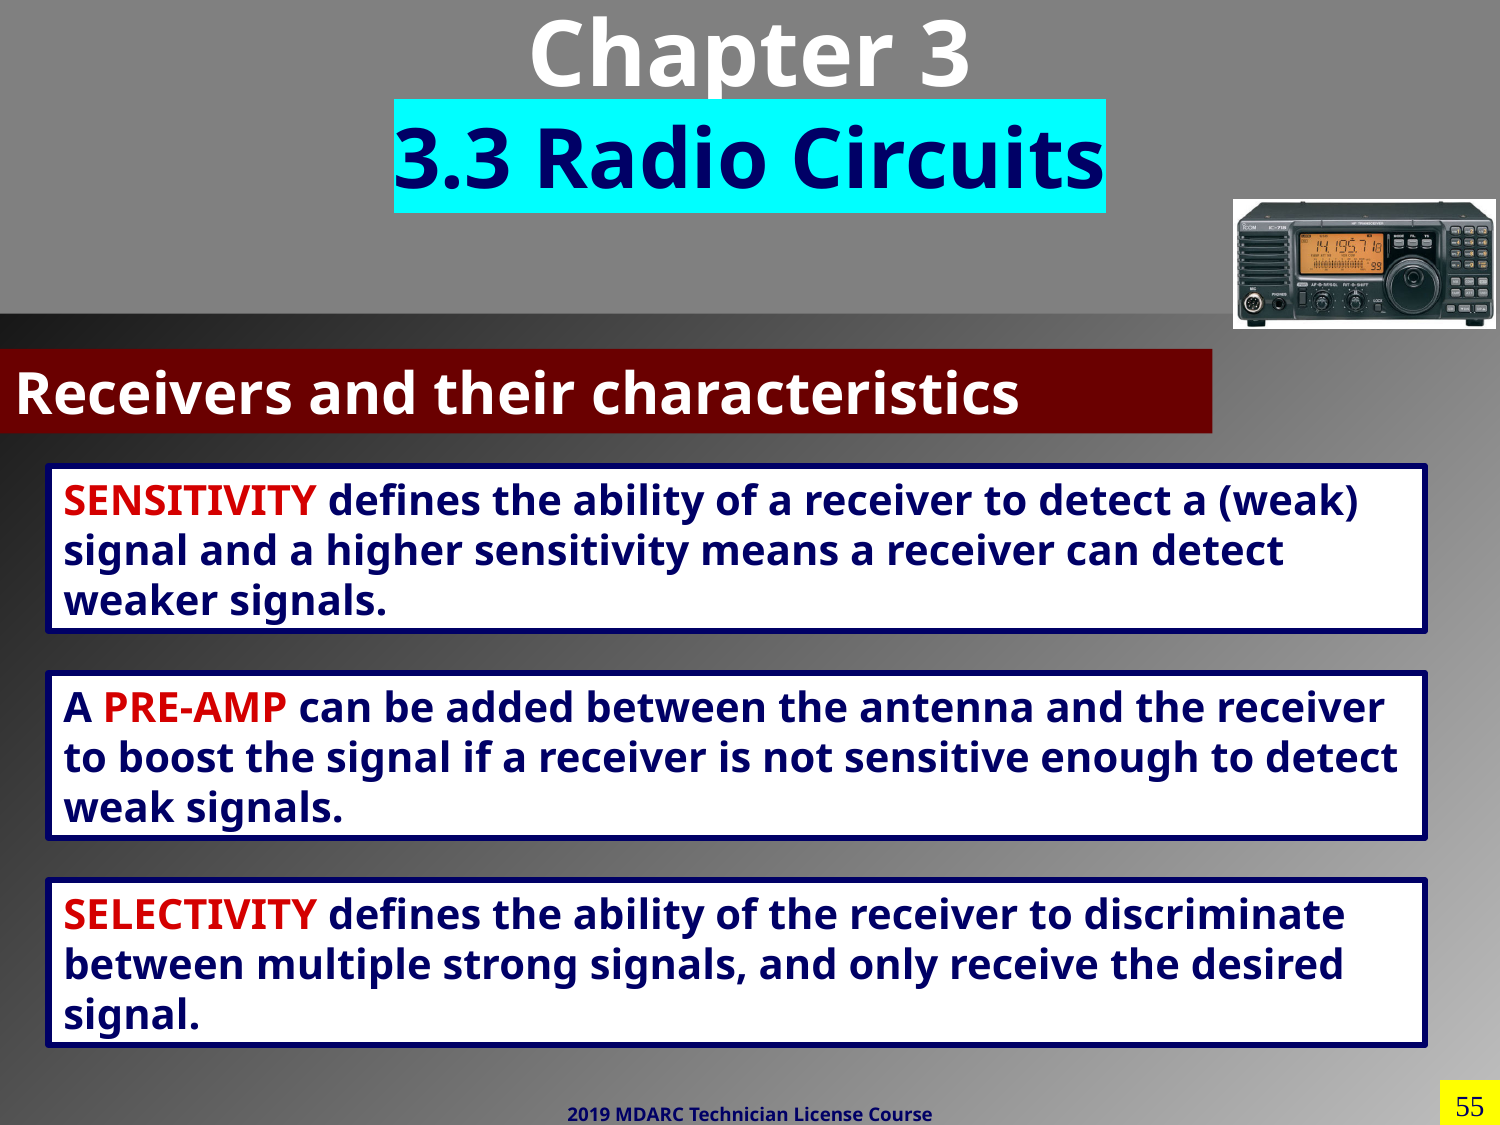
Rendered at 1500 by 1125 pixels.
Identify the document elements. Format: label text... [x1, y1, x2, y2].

title Chapter 3 3.3 Radio Circuits [0, 0, 1500, 314]
slide_number 55 [1440, 1080, 1500, 1125]
text_box SELECTIVITY defines the ability of the receiver to discriminate between multiple strong signals, and only receive the desired signal. [48, 880, 1425, 1045]
text_box A PRE-AMP can be added between the antenna and the receiver to boost the signal if a receiver is not sensitive enough to detect weak signals. [48, 673, 1425, 838]
footer 2019 MDARC Technician License Course [525, 1095, 975, 1125]
text_box SENSITIVITY defines the ability of a receiver to detect a (weak) signal and a higher sensitivity means a receiver can detect weaker signals. [48, 466, 1425, 631]
text_box Receivers and their characteristics [0, 348, 1213, 434]
picture [1232, 199, 1496, 330]
